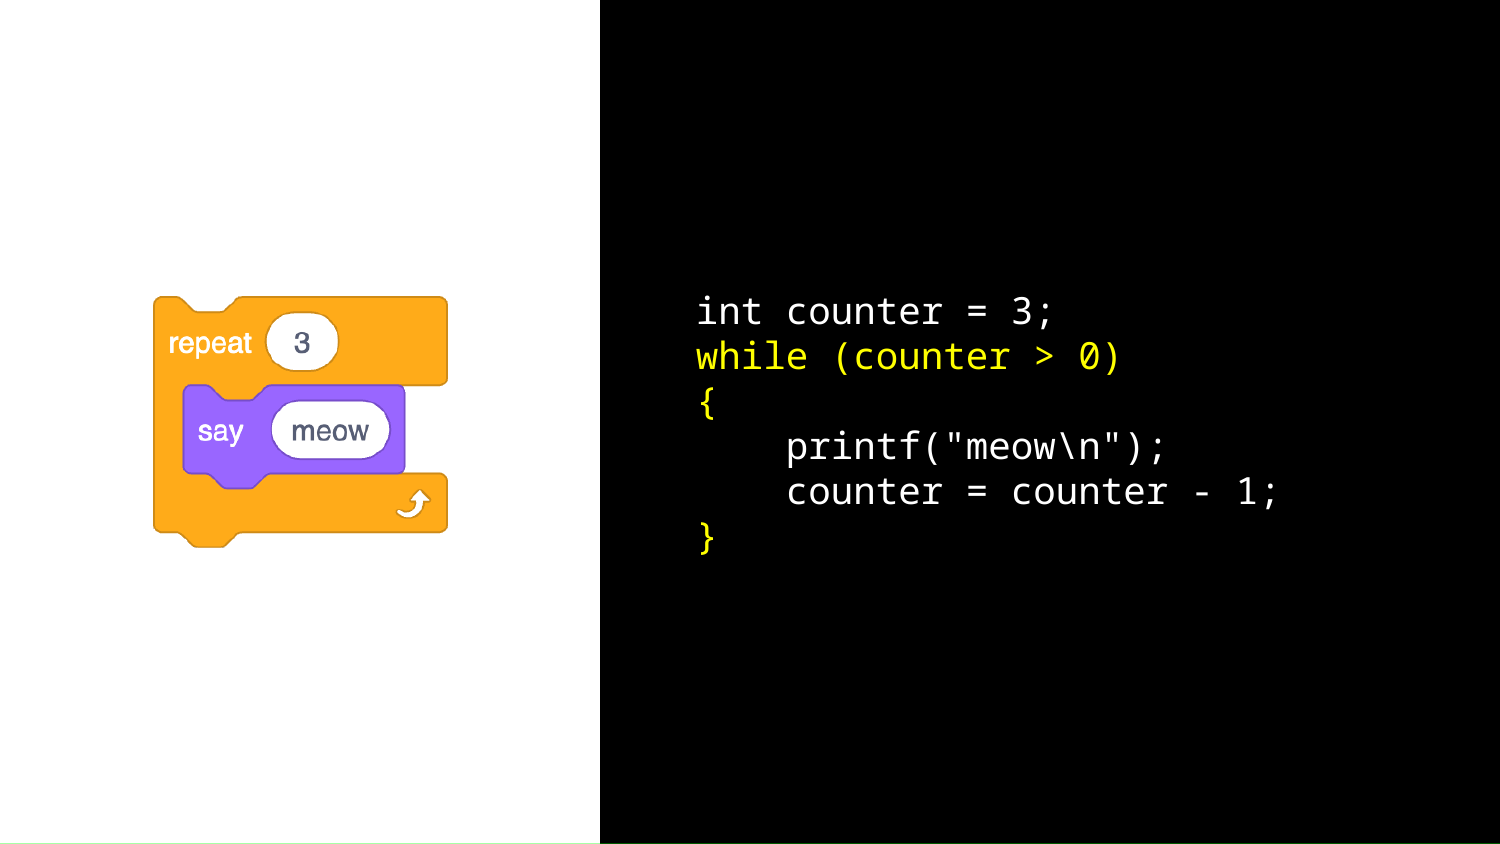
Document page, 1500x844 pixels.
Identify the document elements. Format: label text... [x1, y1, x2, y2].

text_box int counter = 3; while (counter > 0) { printf("meow\n"); counter = counter - 1; } [680, 277, 1420, 567]
picture [149, 295, 451, 549]
text_box [600, 0, 1500, 844]
text_box [0, 0, 600, 844]
